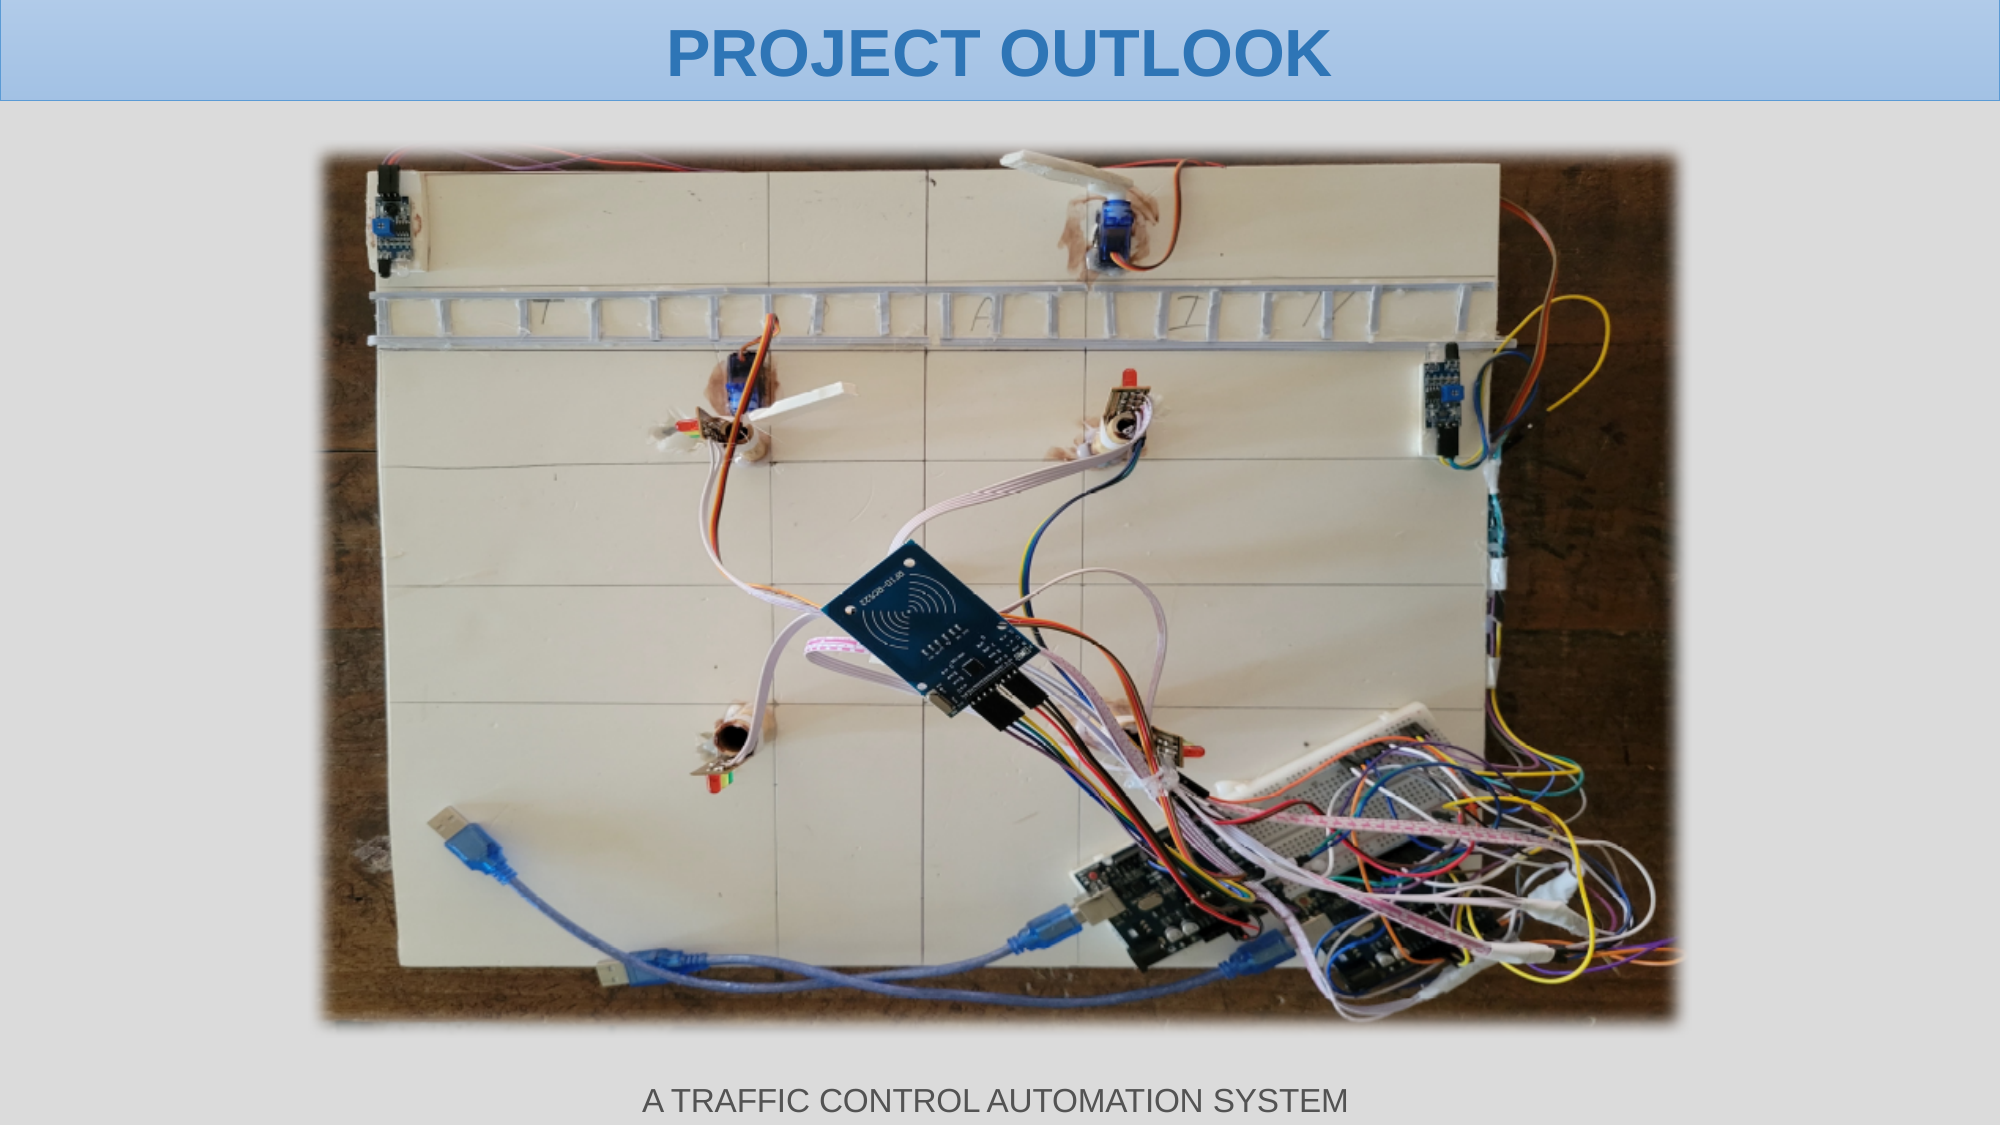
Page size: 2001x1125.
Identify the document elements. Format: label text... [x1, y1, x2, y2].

text_box PROJECT OUTLOOK [0, 0, 2000, 101]
text_box A TRAFFIC CONTROL AUTOMATION SYSTEM [319, 1077, 1681, 1120]
picture [308, 140, 1692, 1038]
